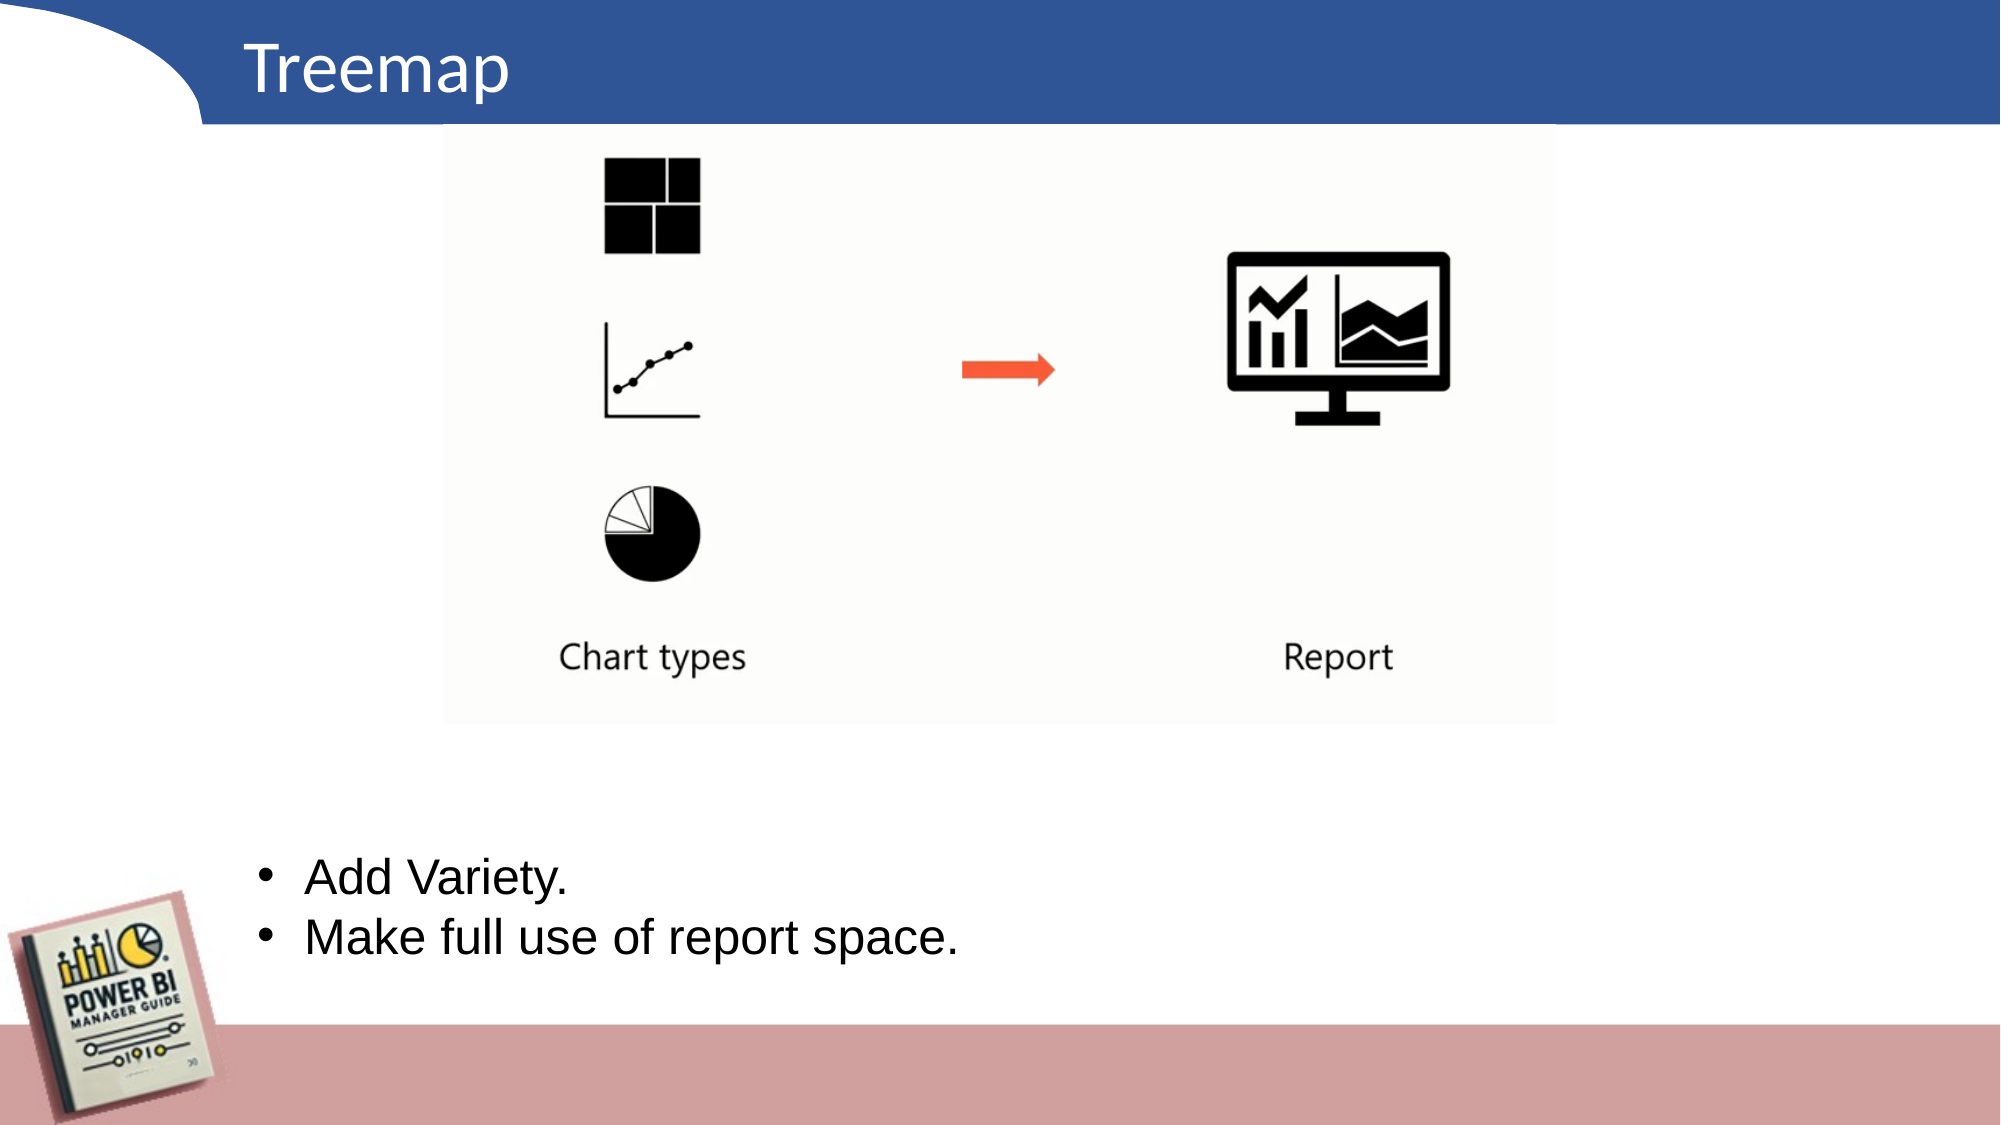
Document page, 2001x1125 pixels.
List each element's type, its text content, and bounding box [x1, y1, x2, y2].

text_box Add Variety. Make full use of report space. [242, 837, 1614, 972]
picture [0, 0, 2001, 1125]
text_box Treemap [0, 0, 2000, 126]
